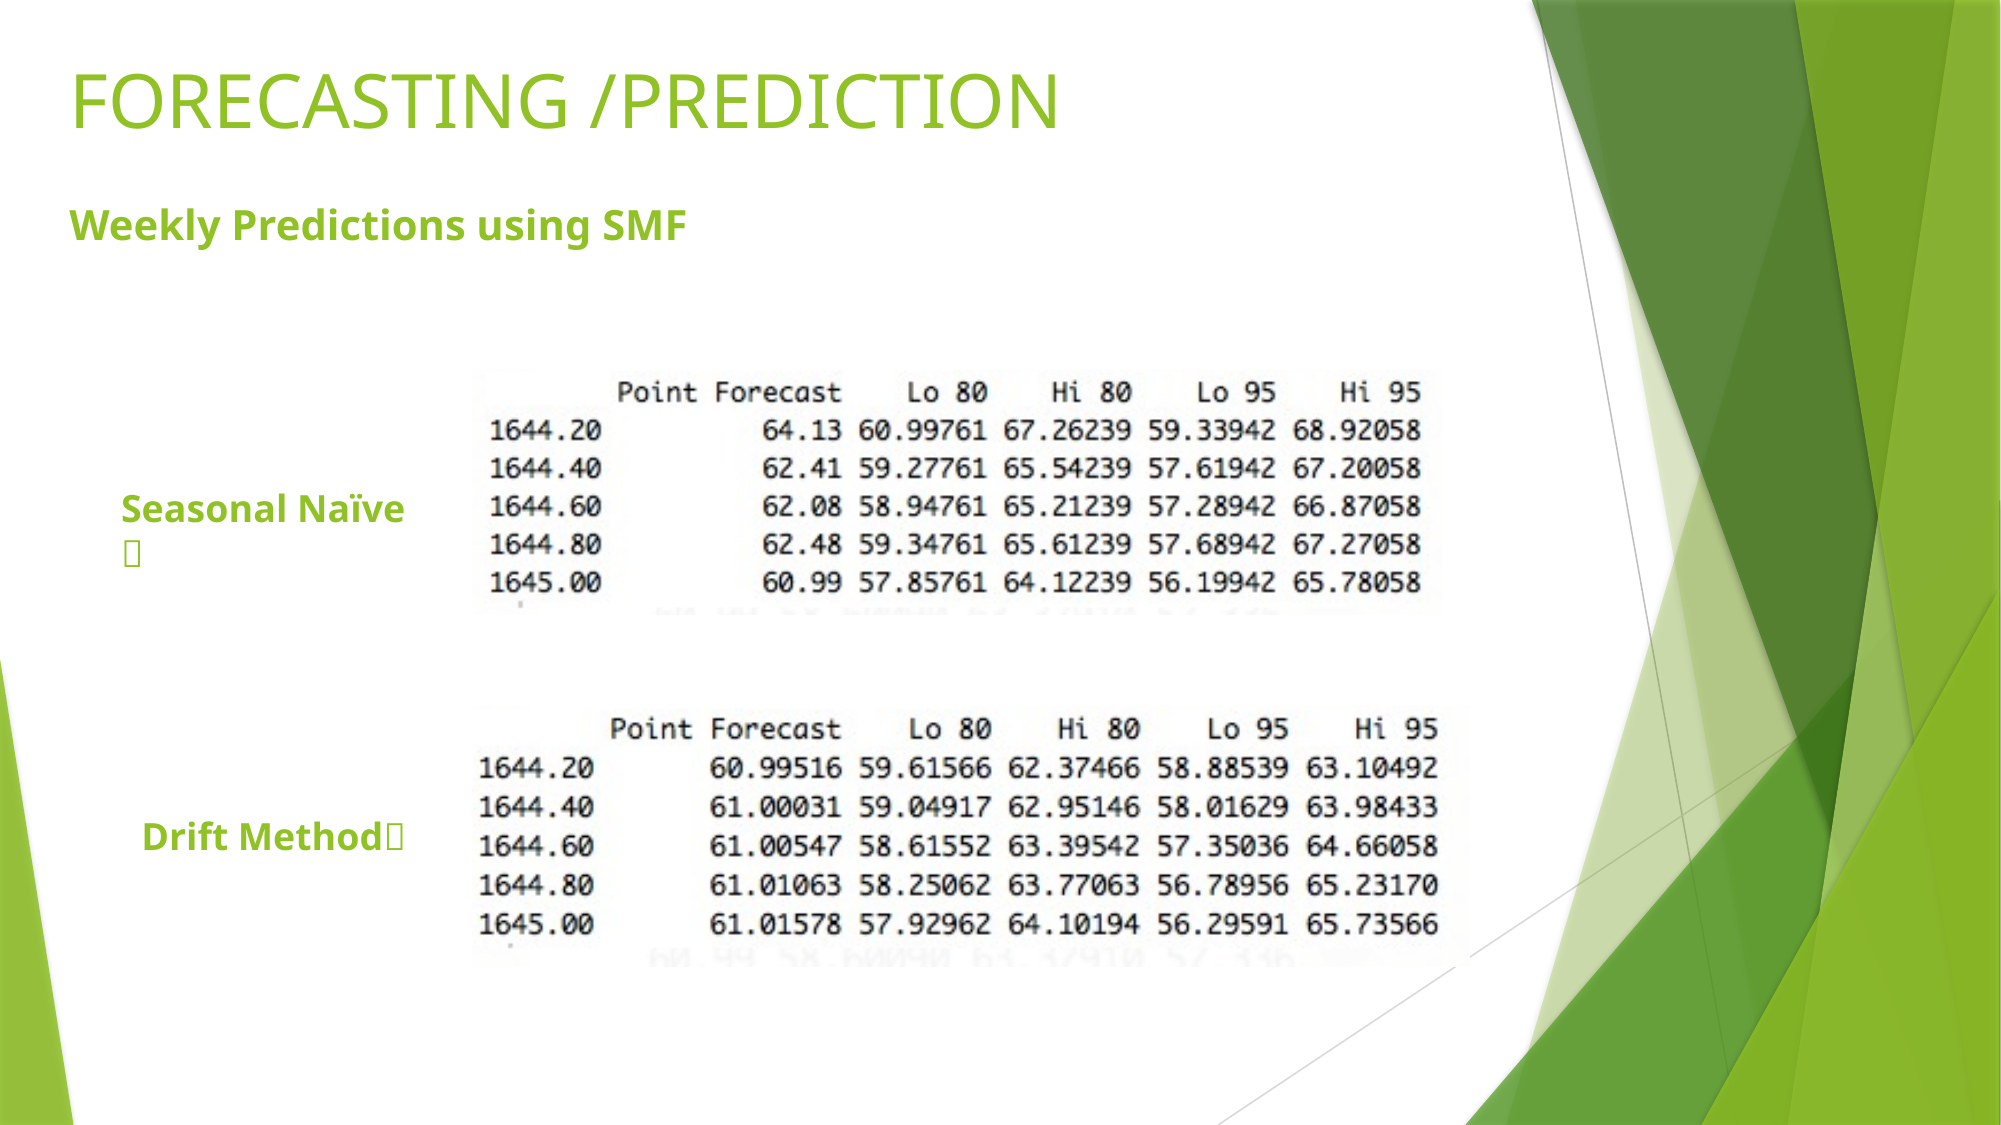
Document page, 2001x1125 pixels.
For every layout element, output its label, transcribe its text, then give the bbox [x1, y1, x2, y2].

text_box Weekly Predictions using SMF [54, 191, 1522, 311]
text_box Seasonal Naïve  [106, 477, 452, 583]
text_box Drift Method [126, 805, 432, 866]
picture [471, 704, 1470, 968]
picture [471, 368, 1444, 616]
title FORECASTING /PREDICTION [54, 45, 1522, 166]
